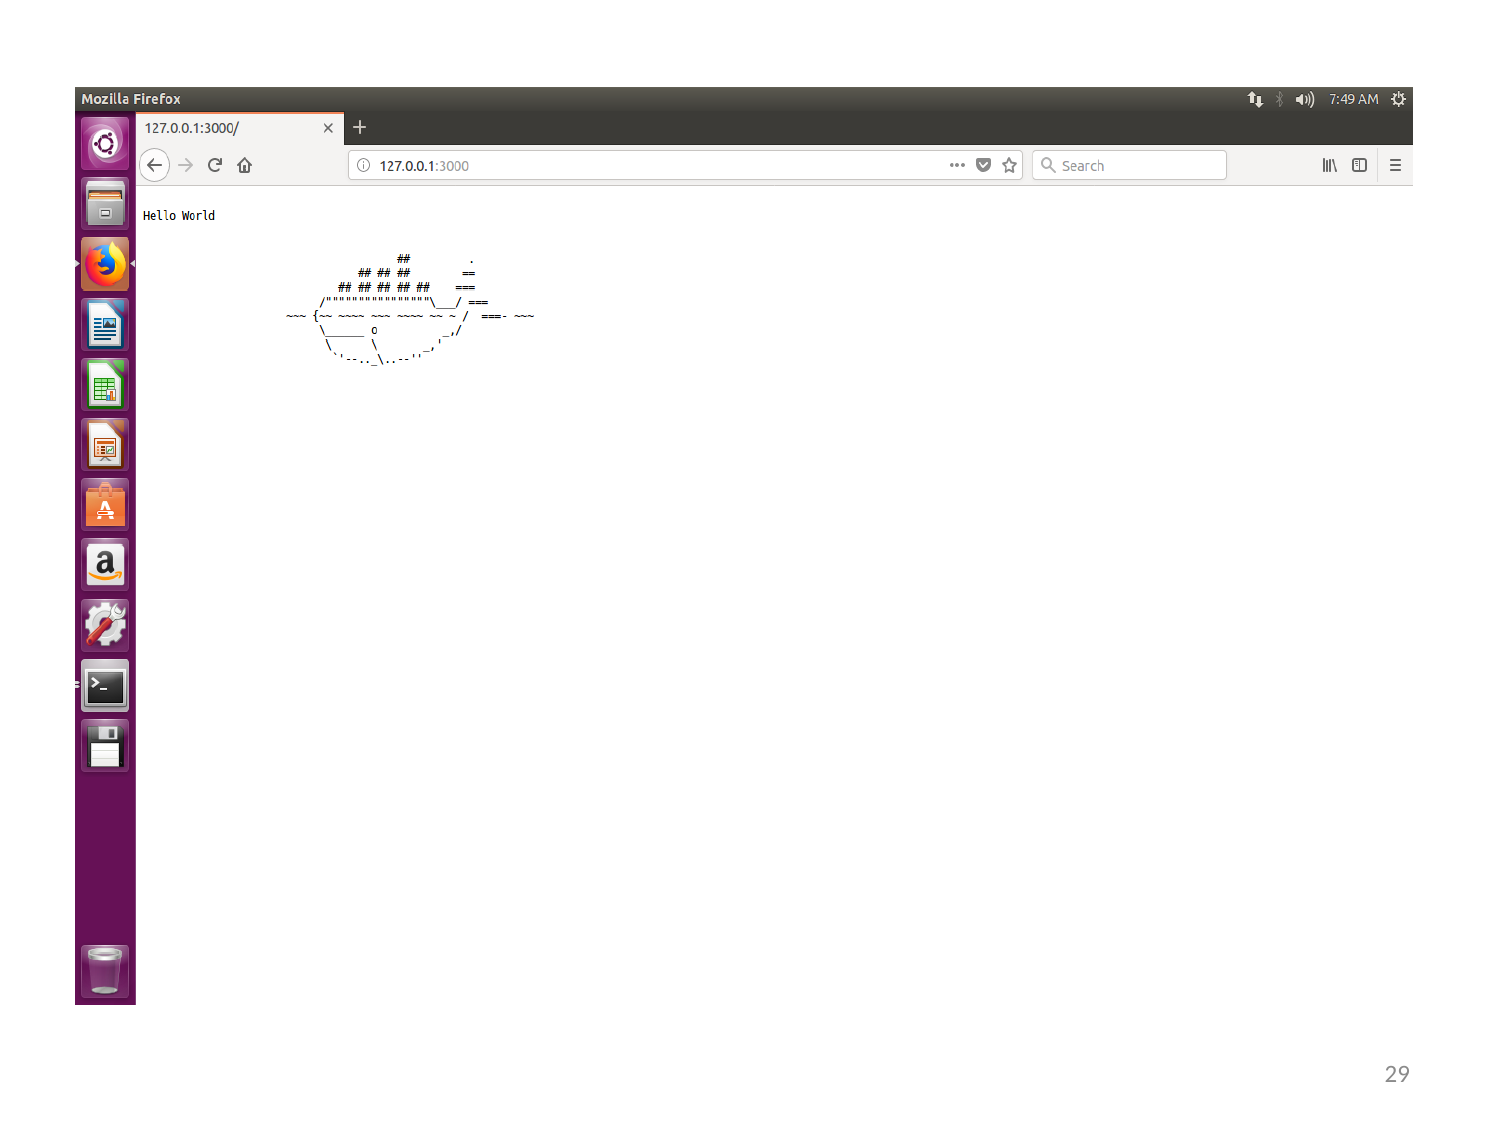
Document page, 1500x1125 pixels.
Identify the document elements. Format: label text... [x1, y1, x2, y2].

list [74, 87, 1413, 1006]
slide_number 29 [1074, 1042, 1425, 1103]
